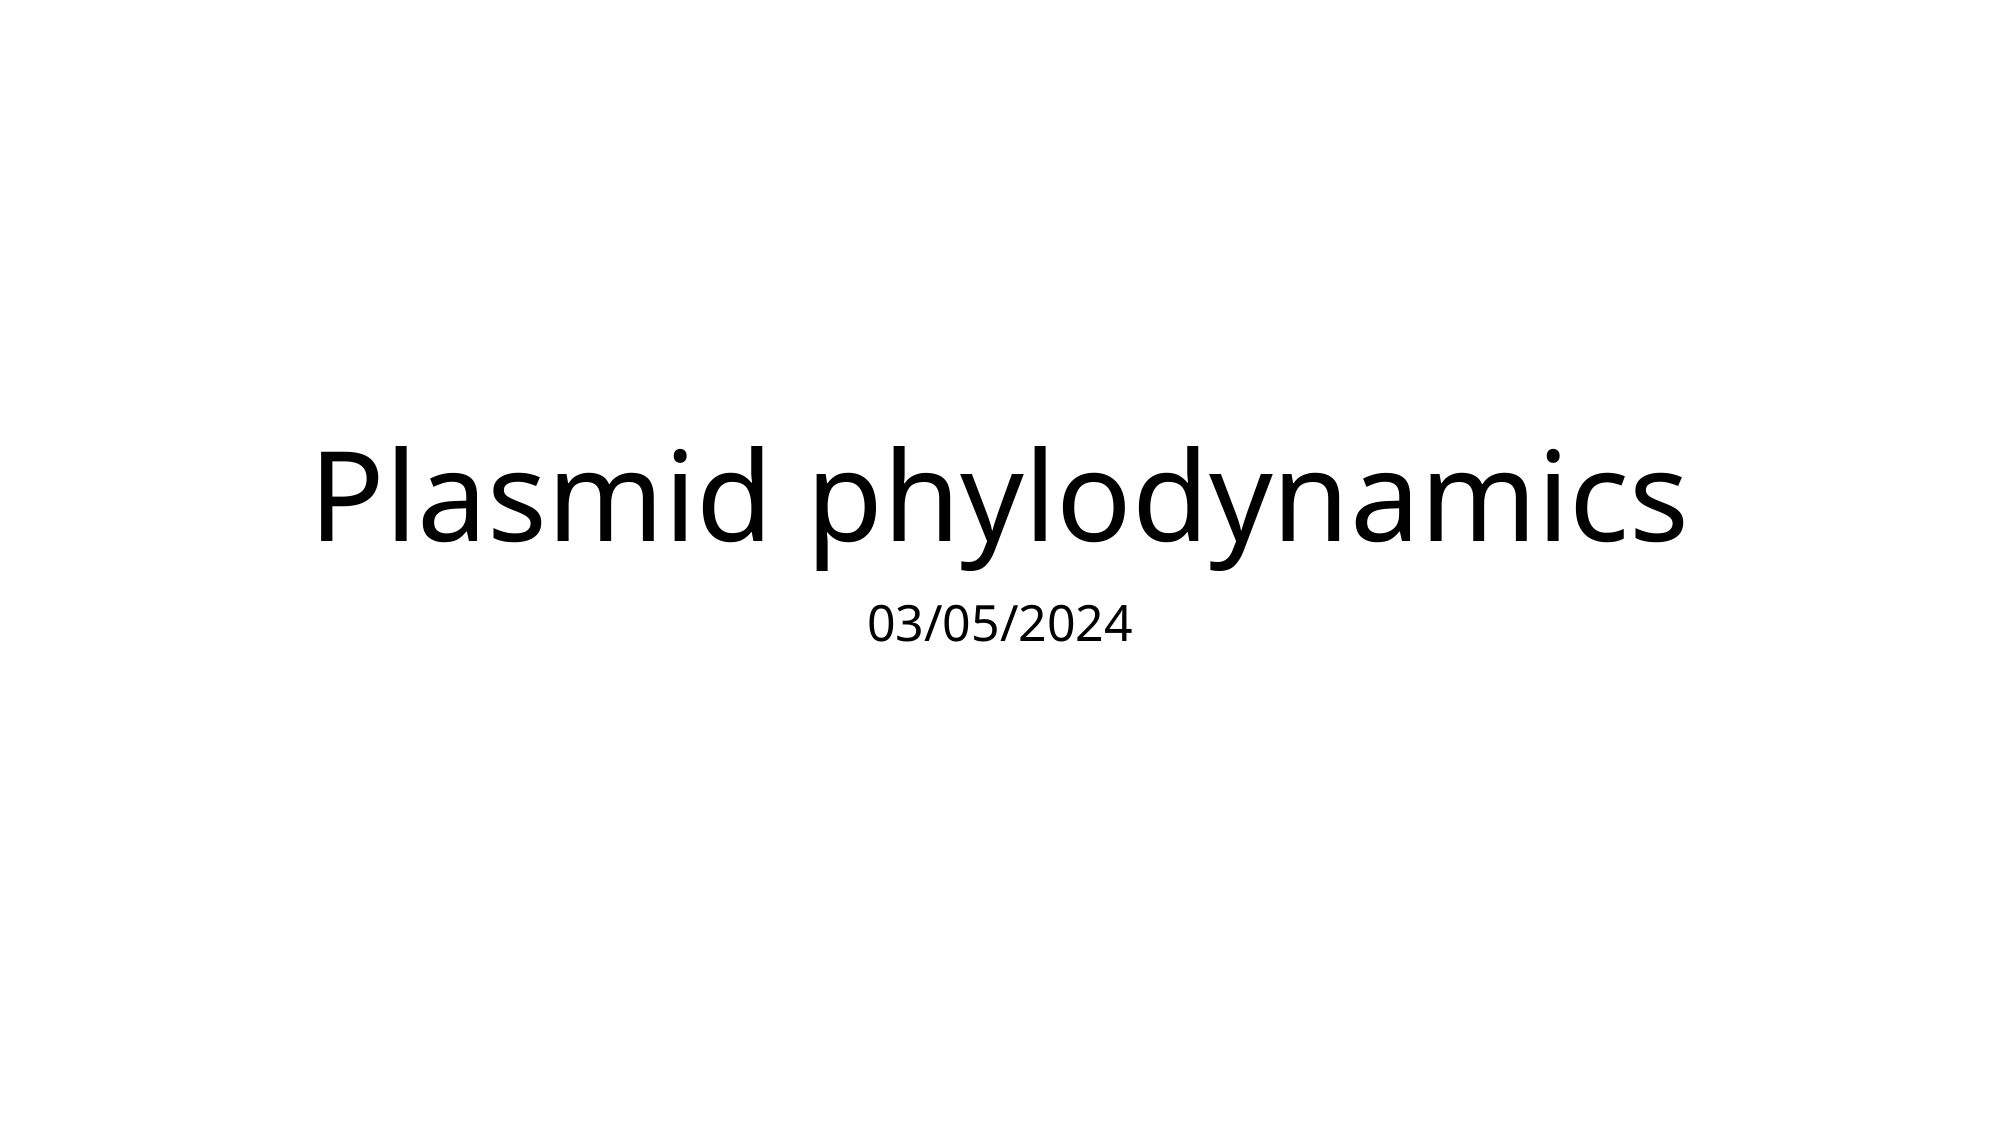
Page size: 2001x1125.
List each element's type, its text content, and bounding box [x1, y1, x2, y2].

title Plasmid phylodynamics [249, 184, 1750, 576]
subtitle 03/05/2024 [249, 590, 1750, 863]
